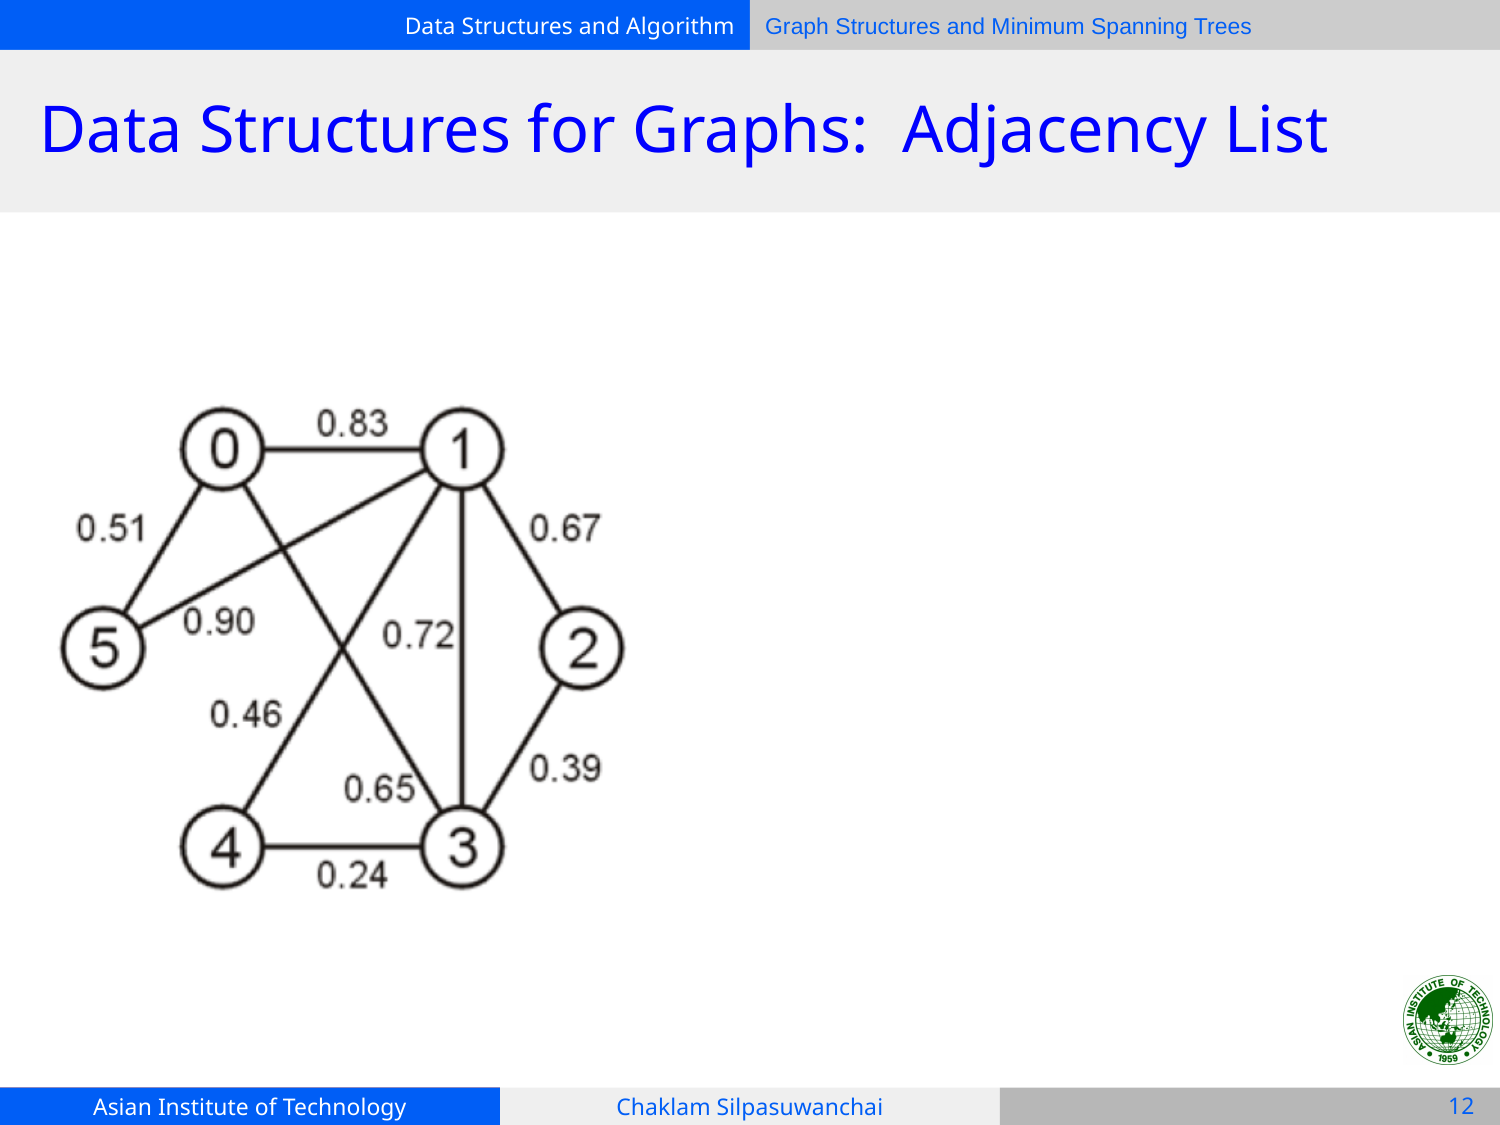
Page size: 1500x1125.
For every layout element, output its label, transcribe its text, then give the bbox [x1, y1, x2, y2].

slide_number ‹#› [1422, 1088, 1500, 1125]
picture [1403, 975, 1493, 1065]
title Data Structures for Graphs: Adjacency List [24, 50, 1475, 213]
picture [42, 369, 636, 927]
